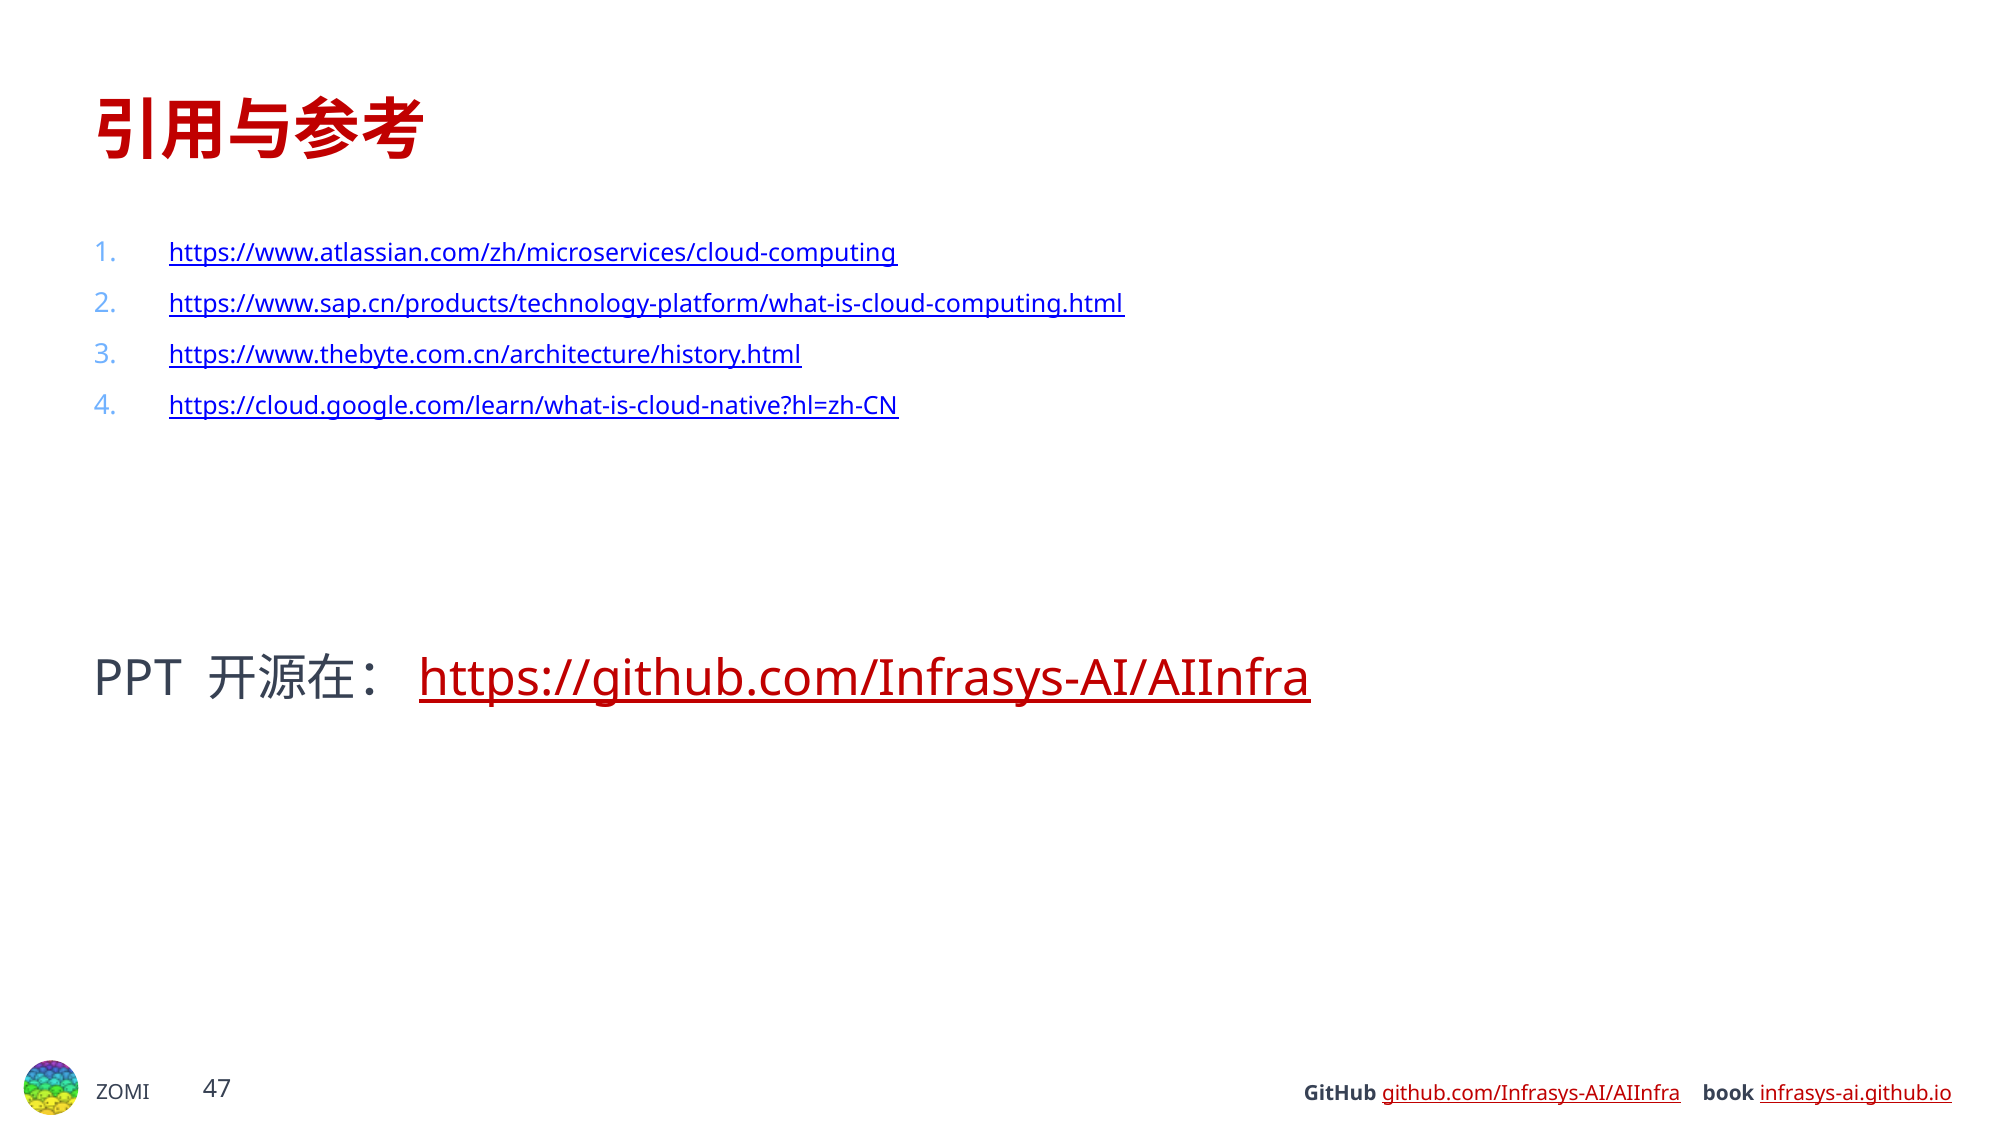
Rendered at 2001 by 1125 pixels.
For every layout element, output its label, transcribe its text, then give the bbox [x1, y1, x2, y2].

title 引用与参考 [79, 78, 1910, 175]
picture [23, 1060, 79, 1115]
list https://www.atlassian.com/zh/microservices/cloud-computing https://www.sap.cn/products/technology-platform/what-is-cloud-computing.html https://www.thebyte.com.cn/architecture/history.html https://cloud.google.com/learn/what-is-cloud-native?hl=zh-CN PPT 开源在：https://github.com/Infrasys-AI/AIInfra [79, 212, 1910, 1047]
